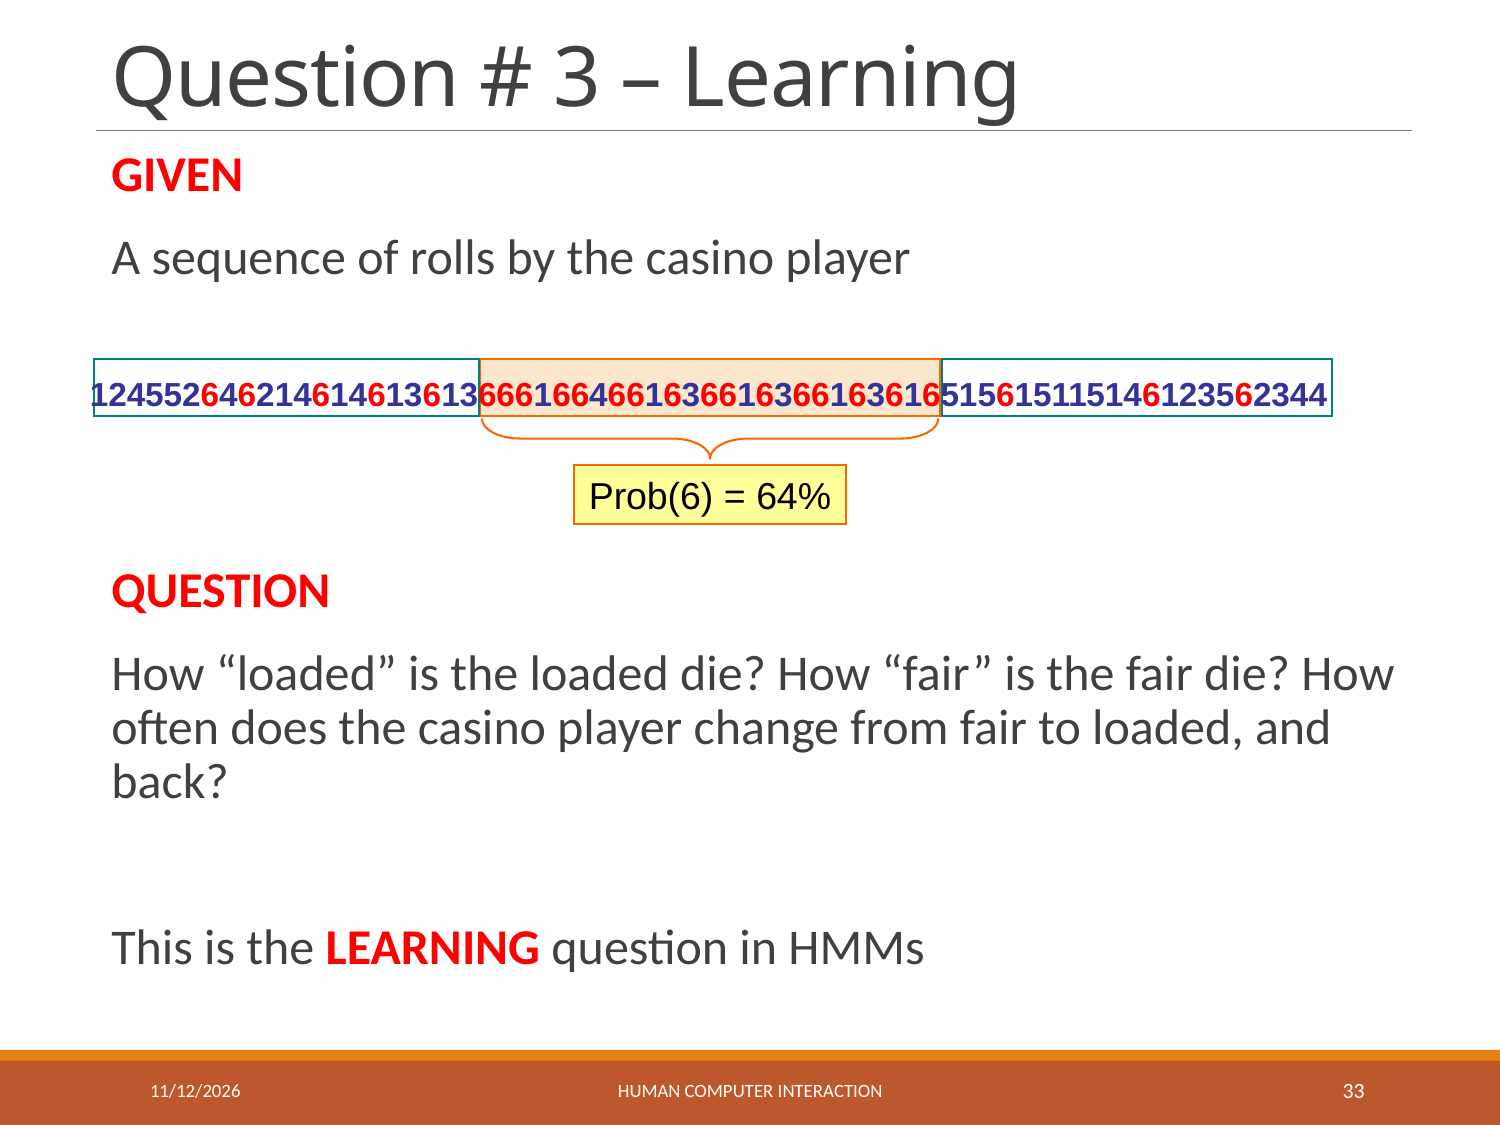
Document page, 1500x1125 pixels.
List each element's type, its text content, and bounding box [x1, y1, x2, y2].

text_box [480, 359, 941, 365]
slide_number 33 [1218, 1059, 1380, 1120]
title Question # 3 – Learning [96, 19, 1413, 131]
list GIVEN A sequence of rolls by the casino player QUESTION How “loaded” is the loaded die? How “fair” is the fair die? How often does the casino player change from fair to loaded, and back? This is the LEARNING question in HMMs [96, 420, 1413, 1034]
text_box Prob(6) = 64% [573, 464, 847, 525]
text_box [93, 359, 479, 365]
text_box [941, 359, 1332, 365]
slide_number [135, 1059, 440, 1120]
text_box 1245526462146146136136661664661636616366163616515615115146123562344 [74, 365, 1500, 420]
list GIVEN A sequence of rolls by the casino player QUESTION How “loaded” is the loaded die? How “fair” is the fair die? How often does the casino player change from fair to loaded, and back? This is the LEARNING question in HMMs [96, 140, 1413, 365]
text_box [482, 420, 939, 459]
footer Human Computer Interaction [453, 1059, 1047, 1120]
